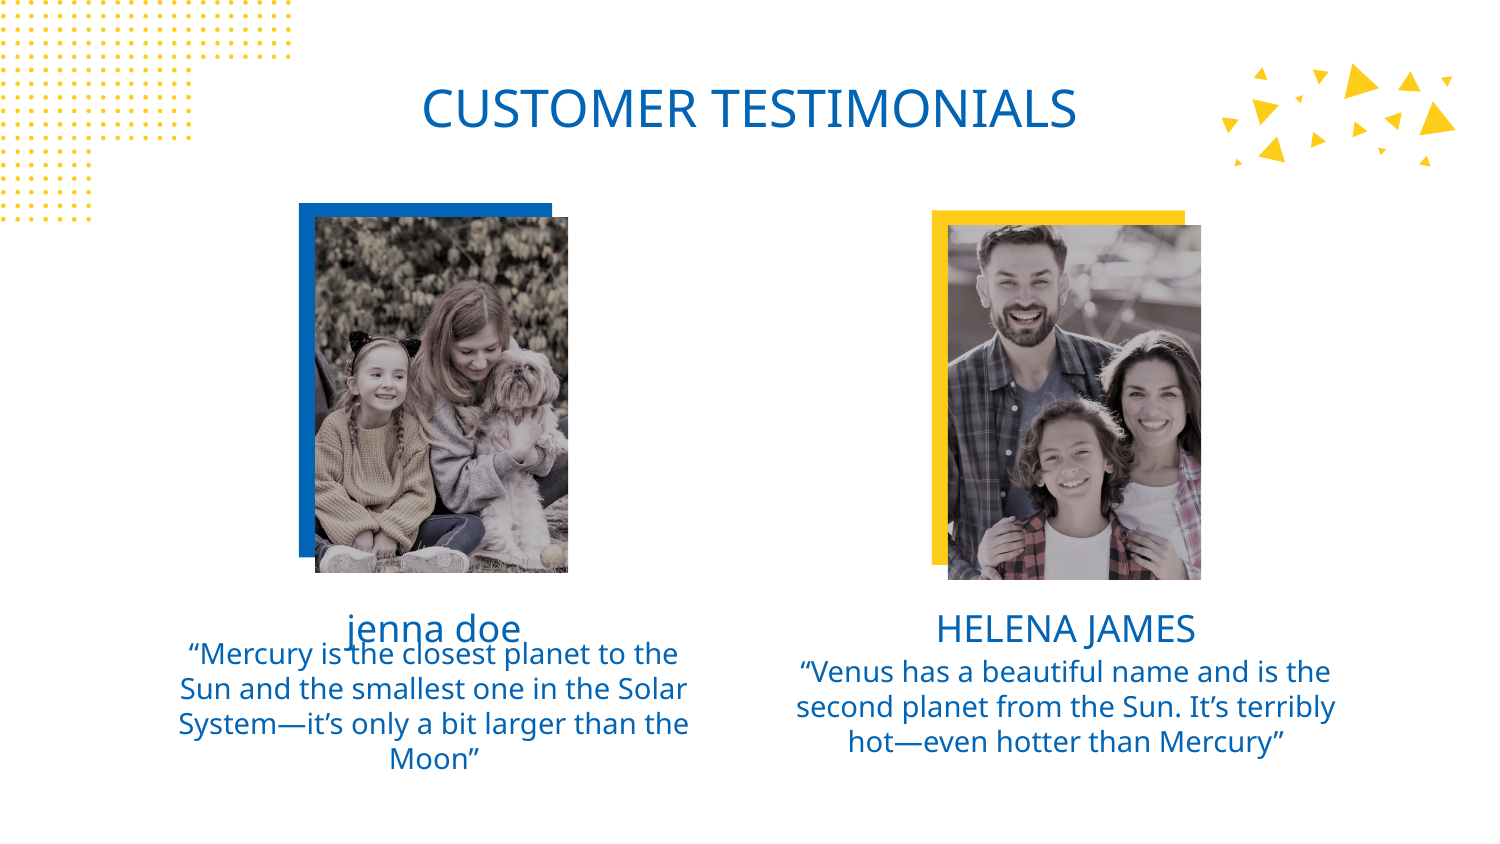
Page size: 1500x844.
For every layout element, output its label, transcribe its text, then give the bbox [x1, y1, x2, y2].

subtitle “Venus has a beautiful name and is the second planet from the Sun. It’s terribly hot—even hotter than Mercury” [780, 656, 1352, 764]
subtitle jenna doe [148, 598, 720, 656]
subtitle HELENA JAMES [780, 598, 1352, 656]
subtitle “Mercury is the closest planet to the Sun and the smallest one in the Solar System—it’s only a bit larger than the Moon” [148, 656, 720, 764]
text_box [931, 210, 1185, 565]
picture [947, 225, 1202, 580]
picture [314, 217, 569, 573]
title CUSTOMER TESTIMONIALS [118, 60, 1382, 155]
text_box [298, 203, 553, 558]
